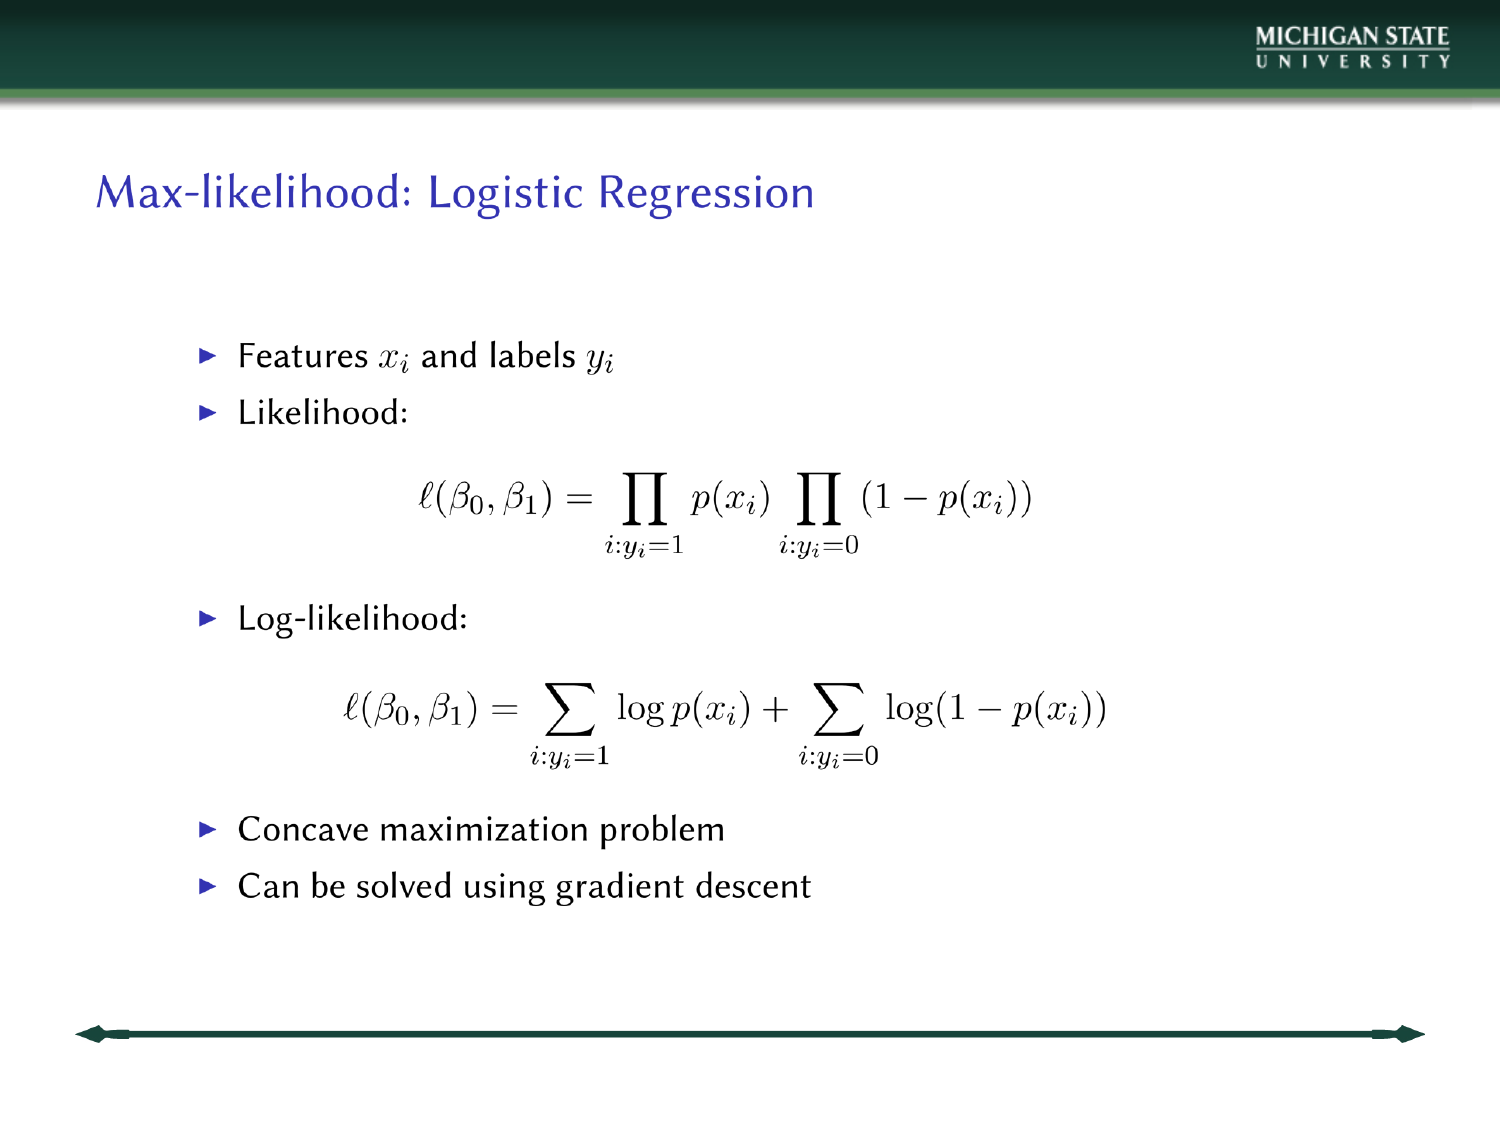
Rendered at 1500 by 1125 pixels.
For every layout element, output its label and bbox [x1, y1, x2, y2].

picture [75, 1025, 1425, 1043]
picture [82, 157, 1149, 955]
picture [0, 0, 1500, 110]
